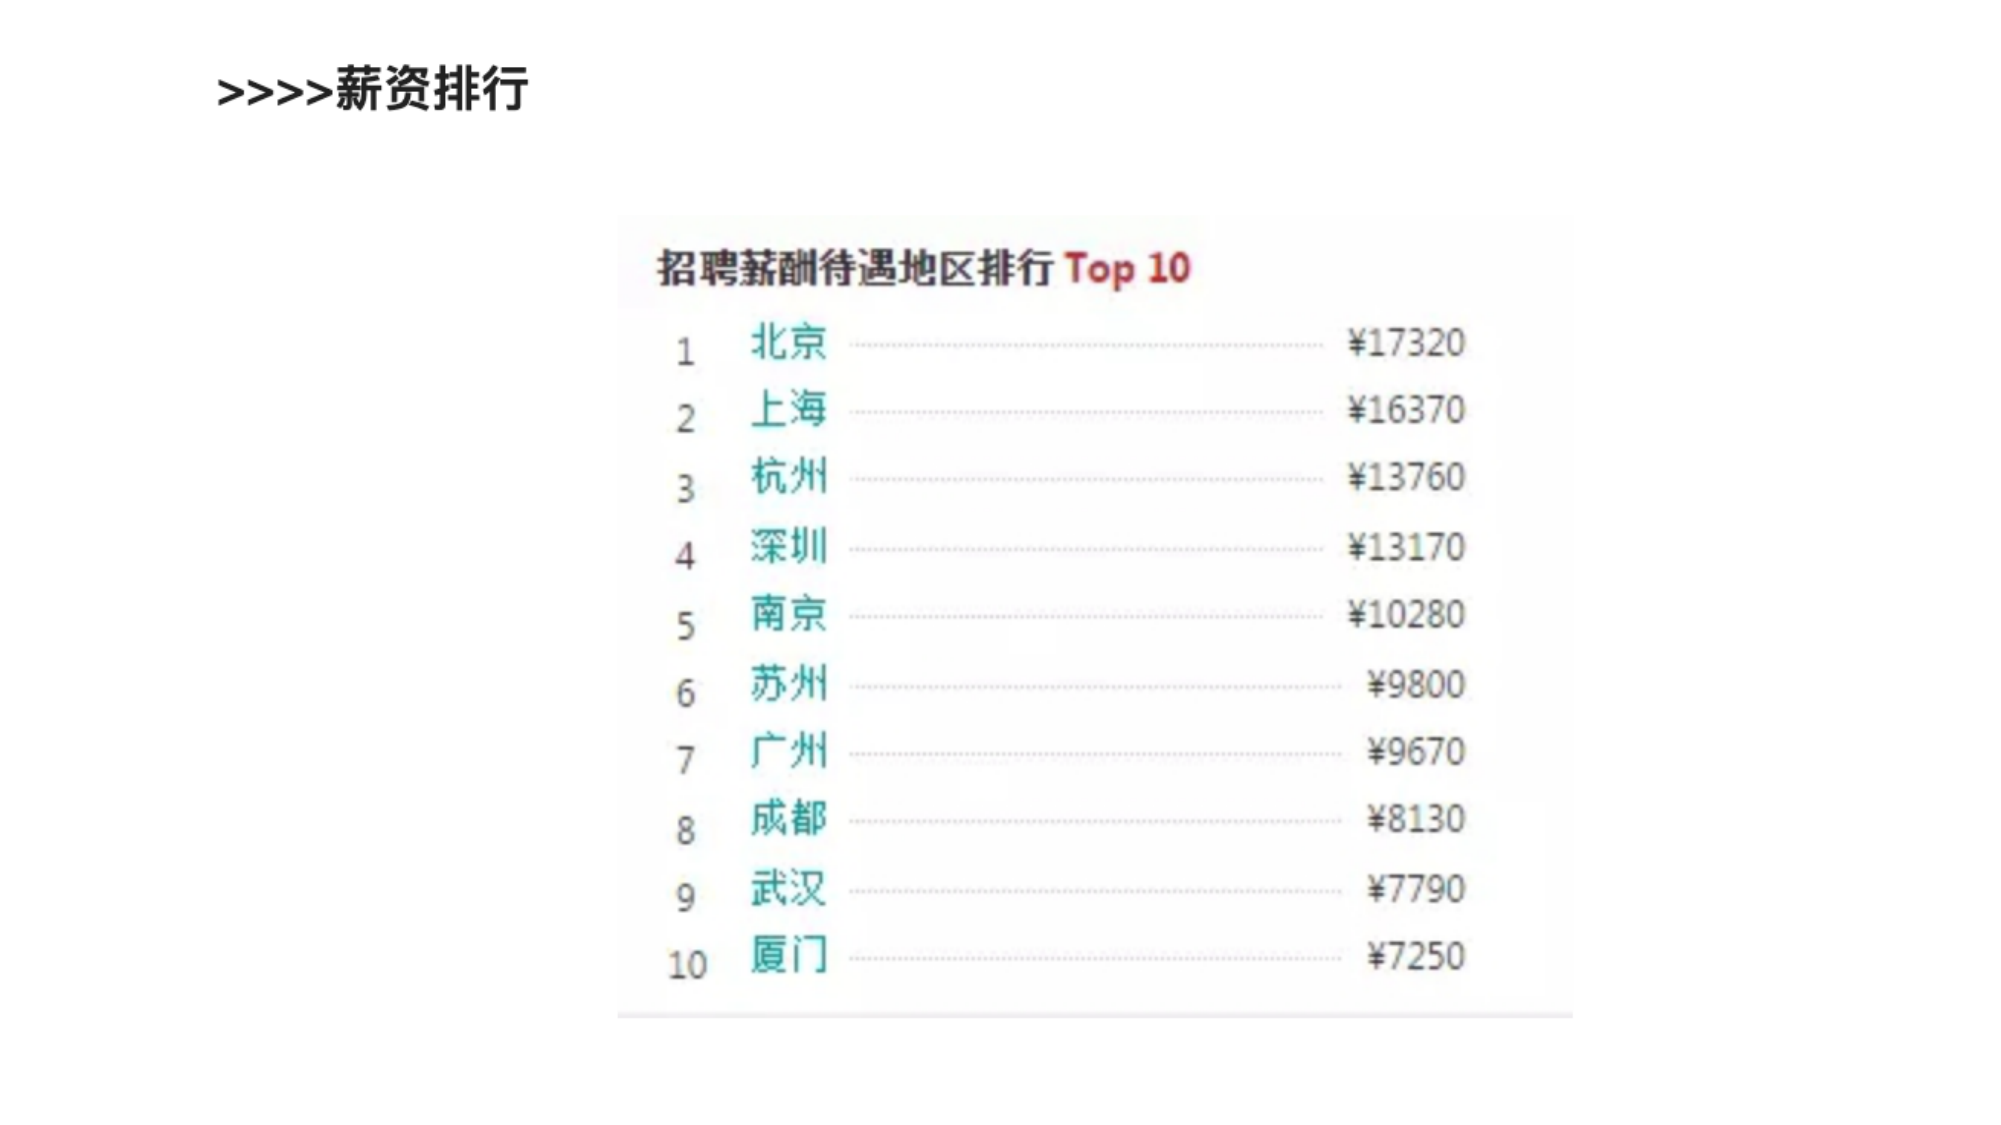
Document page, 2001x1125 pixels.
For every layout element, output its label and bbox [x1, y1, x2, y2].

picture [199, 8, 1805, 1114]
